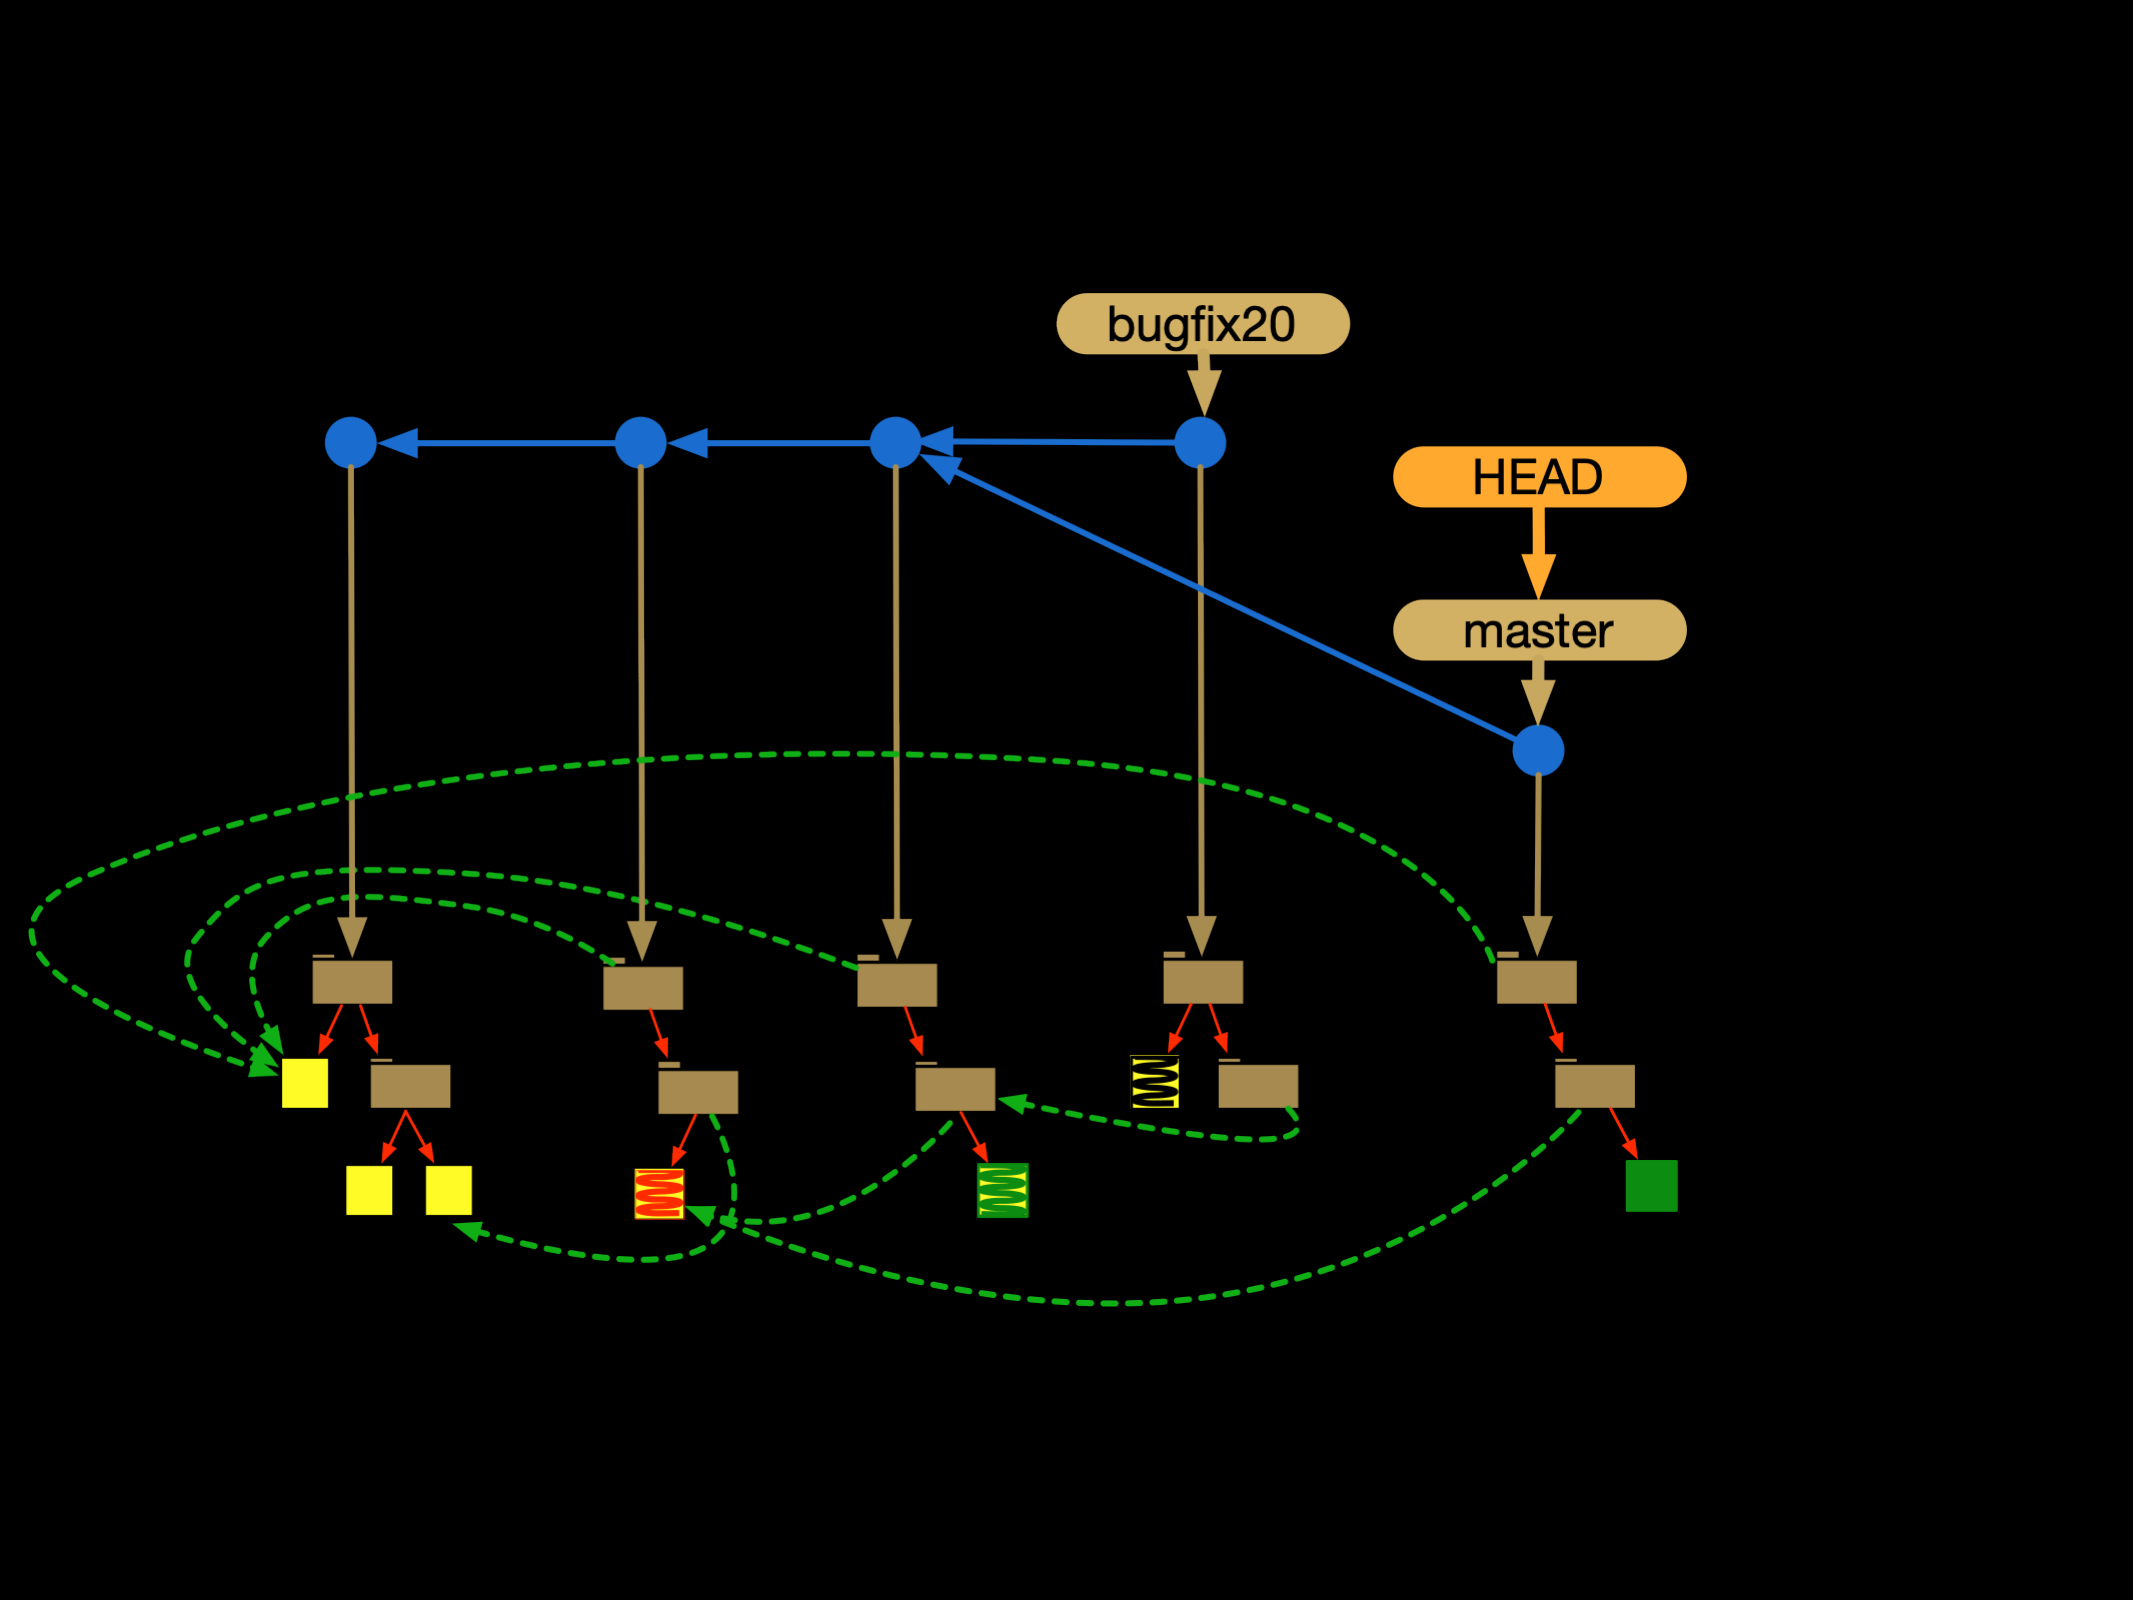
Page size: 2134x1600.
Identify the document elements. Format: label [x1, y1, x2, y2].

picture [22, 287, 1690, 1313]
